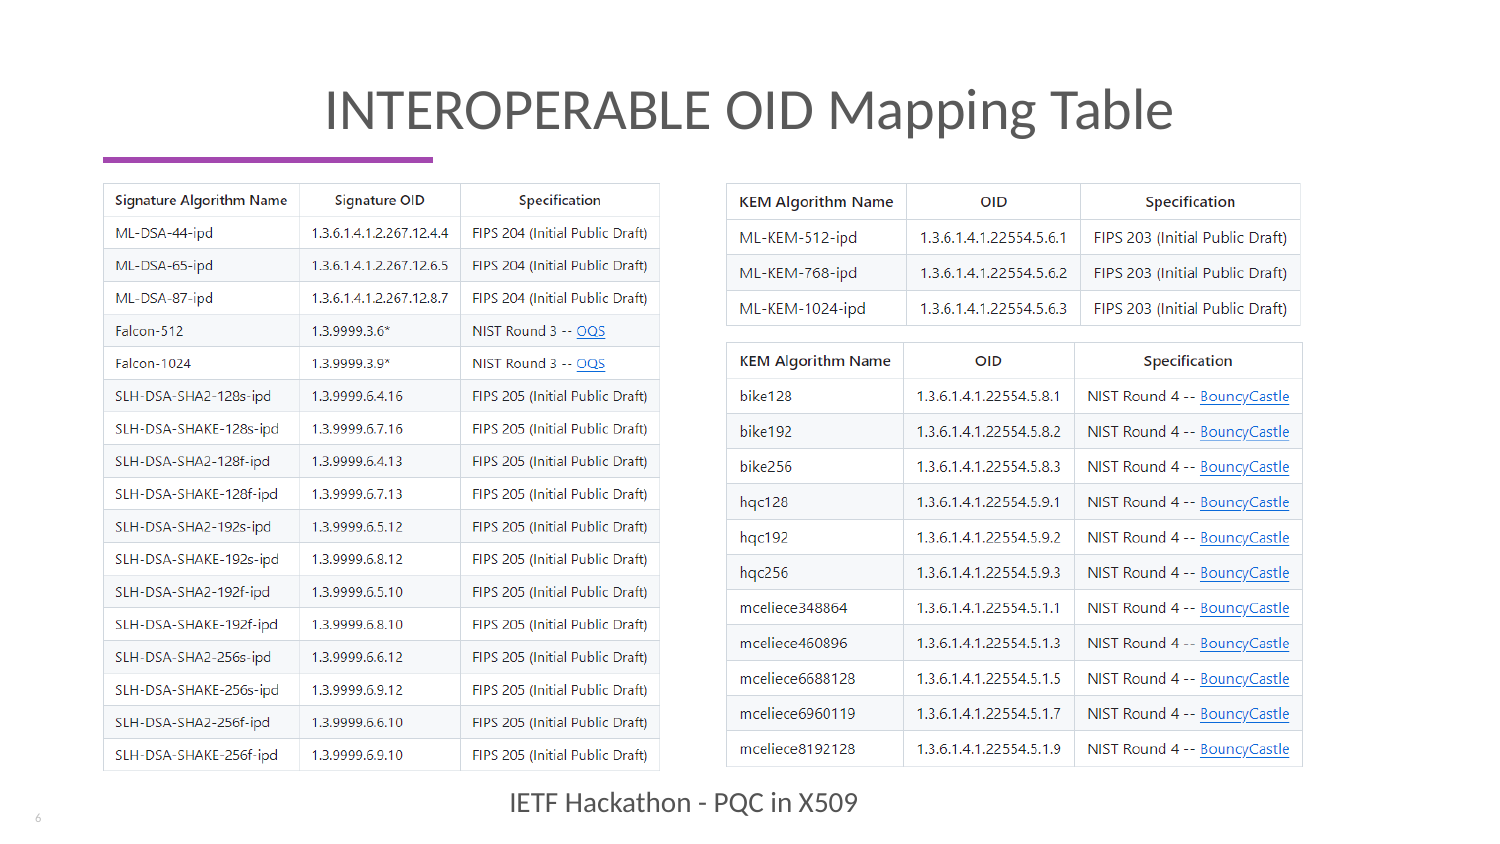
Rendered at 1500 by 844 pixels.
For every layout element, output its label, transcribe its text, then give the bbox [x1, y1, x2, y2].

title INTEROPERABLE OID Mapping Table [102, 65, 1398, 149]
picture [82, 172, 675, 778]
slide_number 6 [19, 801, 57, 834]
picture [702, 173, 1336, 767]
